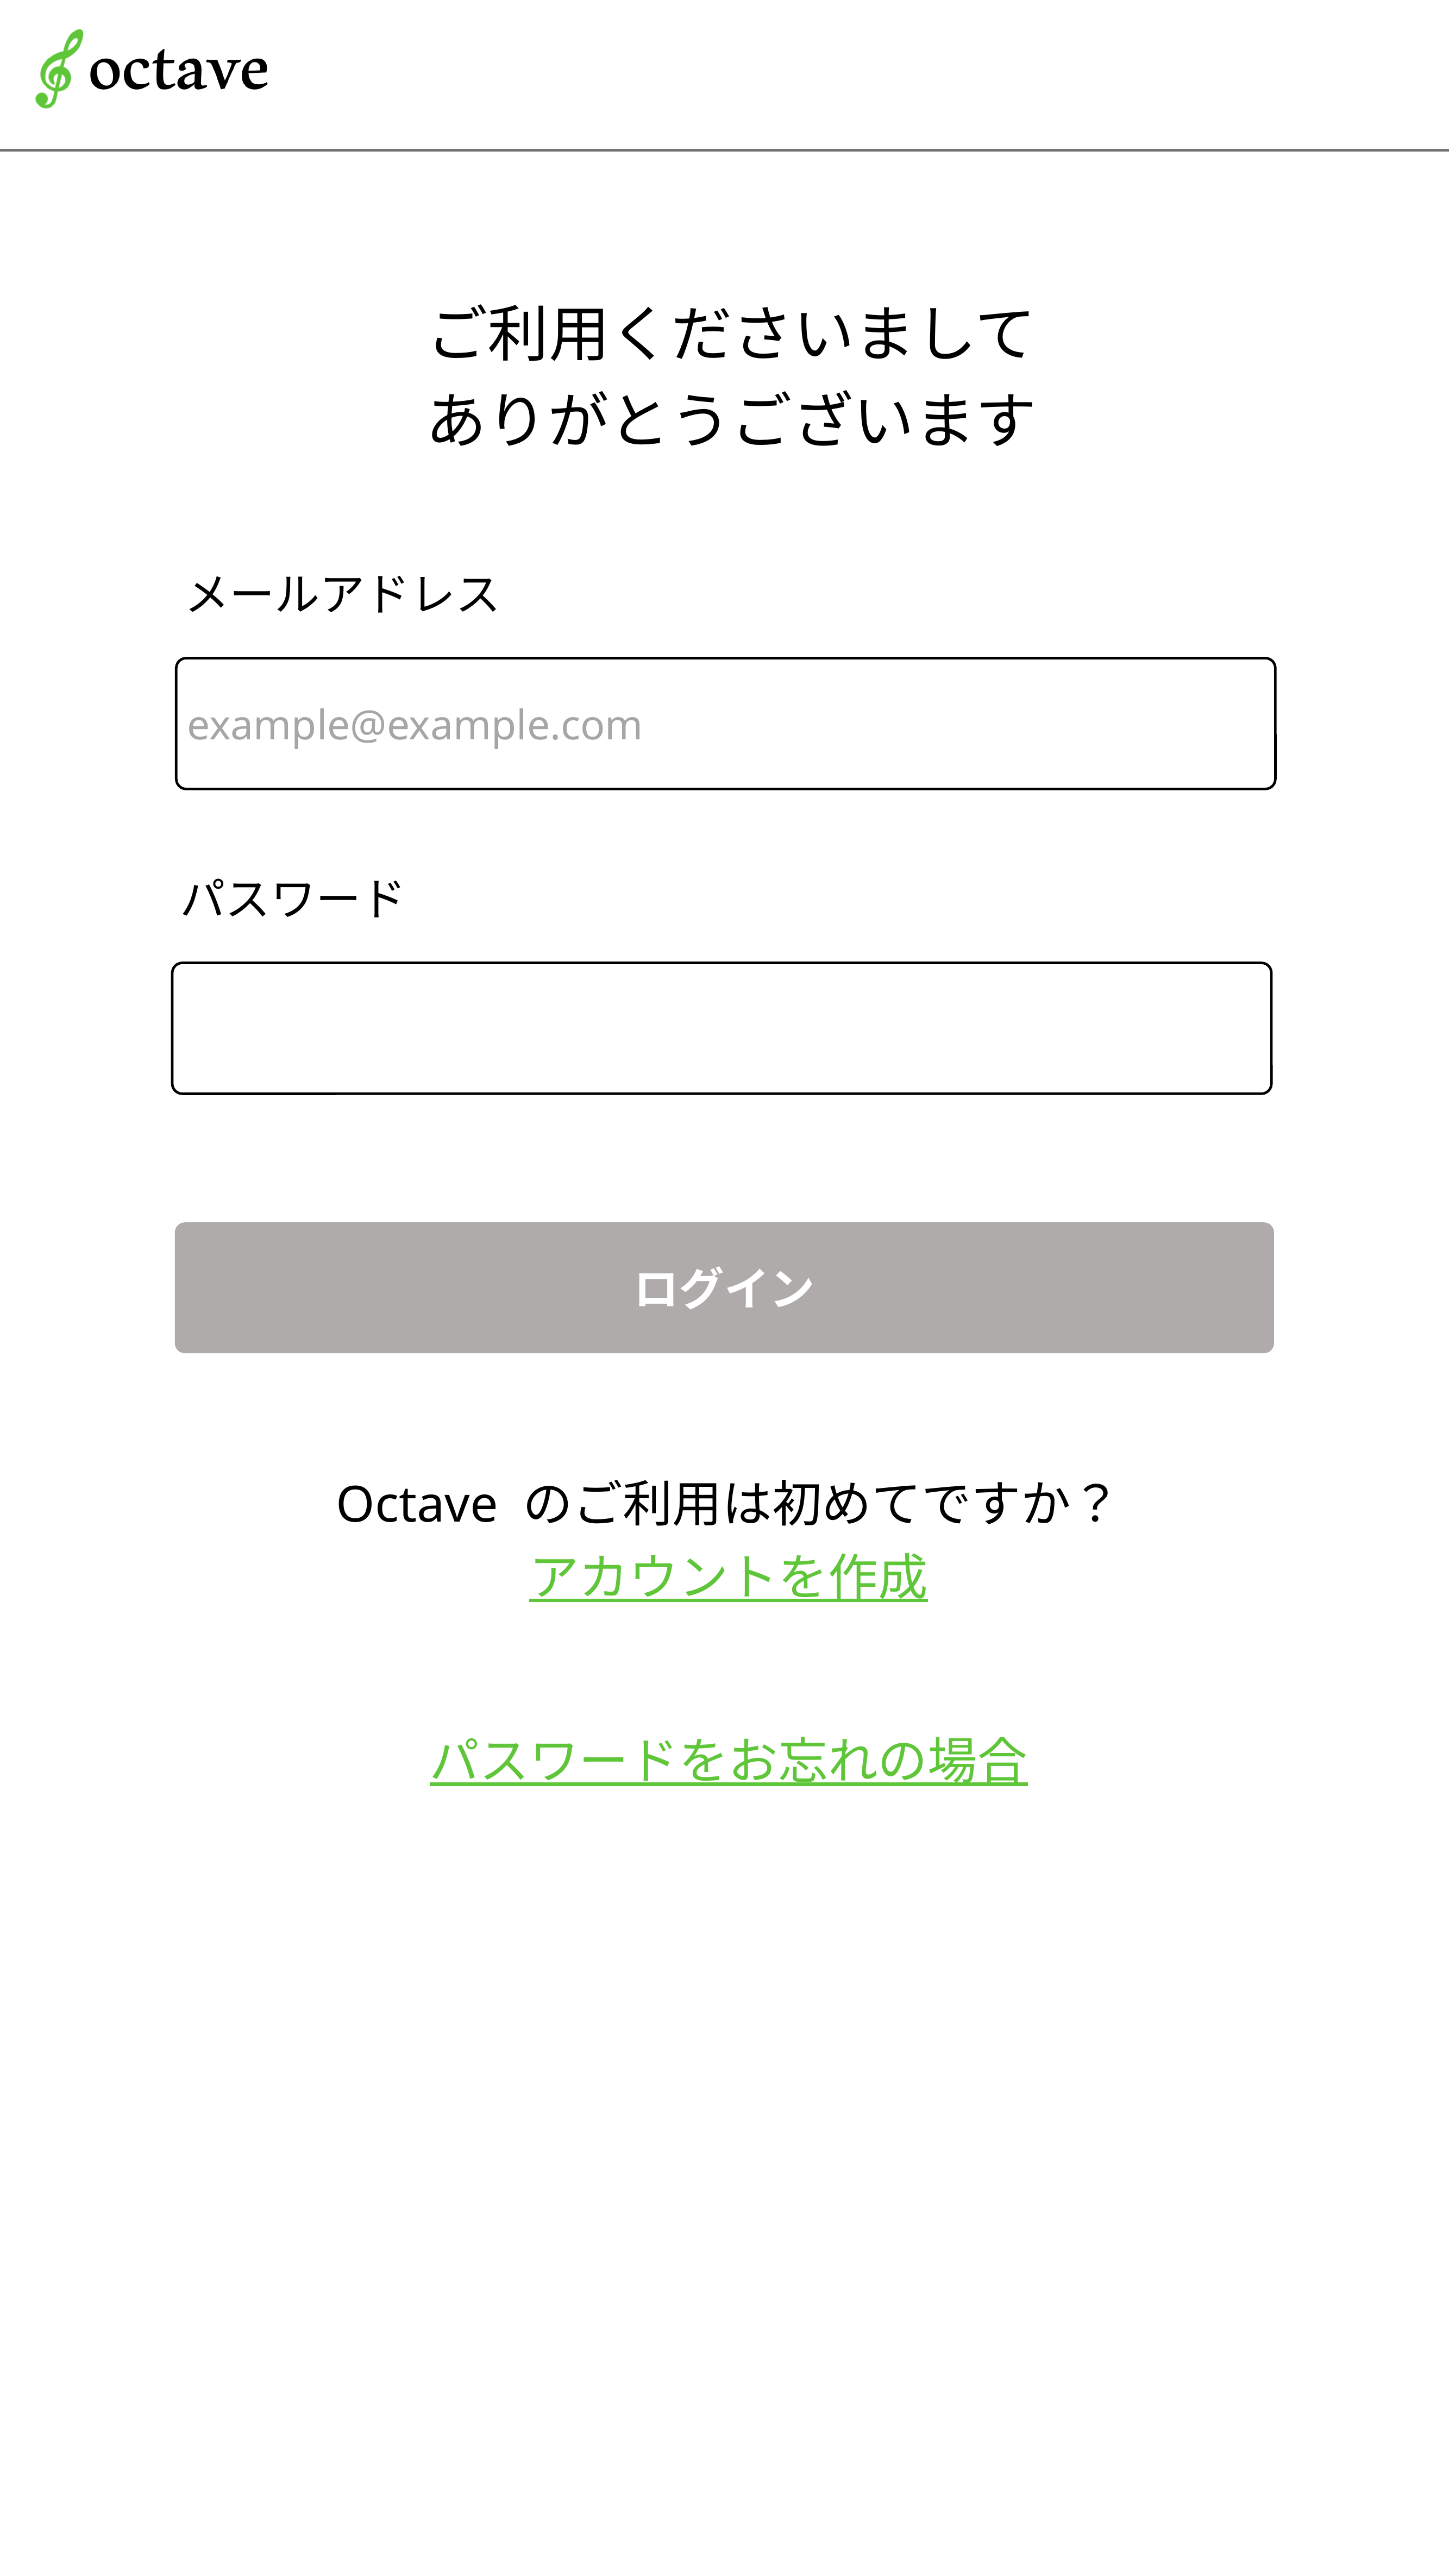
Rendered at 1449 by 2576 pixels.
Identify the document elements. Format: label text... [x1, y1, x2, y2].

picture [23, 19, 285, 117]
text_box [172, 866, 1272, 1094]
text_box Octave のご利用は初めてですか？ アカウントを作成 [185, 1468, 1272, 1609]
text_box パスワードをお忘れの場合 [185, 1725, 1272, 1793]
text_box ご利用くださいまして ありがとうございます [267, 291, 1196, 460]
text_box ログイン [174, 1222, 1275, 1354]
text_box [176, 561, 1276, 789]
